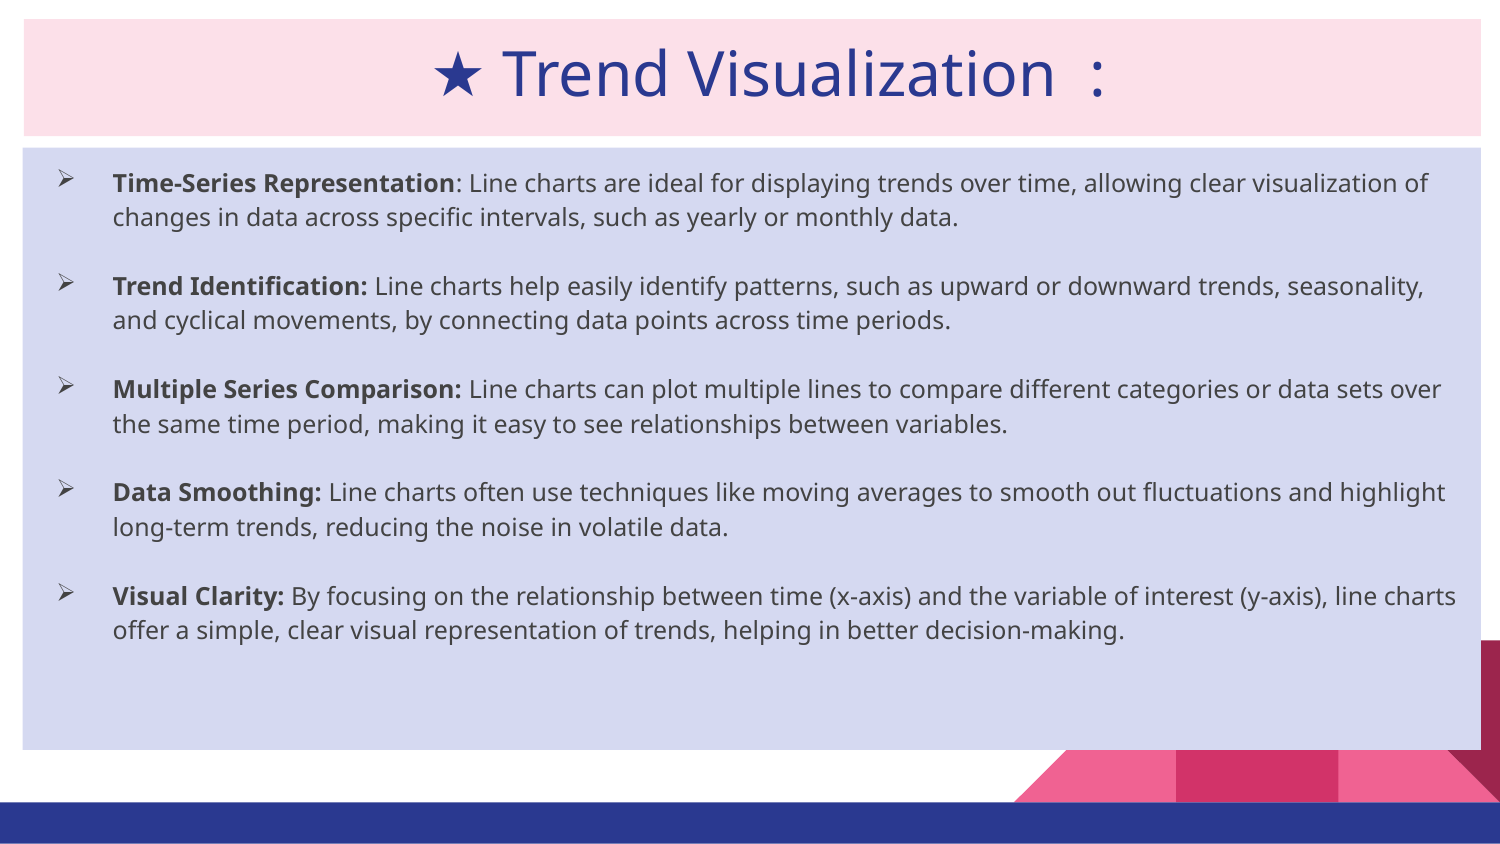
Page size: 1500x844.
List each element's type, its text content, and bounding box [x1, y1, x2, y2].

title ★ Trend Visualization : [23, 19, 1481, 137]
list Time-Series Representation: Line charts are ideal for displaying trends over time, allowing clear visualization of changes in data across specific intervals, such as yearly or monthly data. Trend Identification: Line charts help easily identify patterns, such as upward or downward trends, seasonality, and cyclical movements, by connecting data points across time periods. Multiple Series Comparison: Line charts can plot multiple lines to compare different categories or data sets over the same time period, making it easy to see relationships between variables. Data Smoothing: Line charts often use techniques like moving averages to smooth out fluctuations and highlight long-term trends, reducing the noise in volatile data. Visual Clarity: By focusing on the relationship between time (x-axis) and the variable of interest (y-axis), line charts offer a simple, clear visual representation of trends, helping in better decision-making. [22, 147, 1481, 750]
